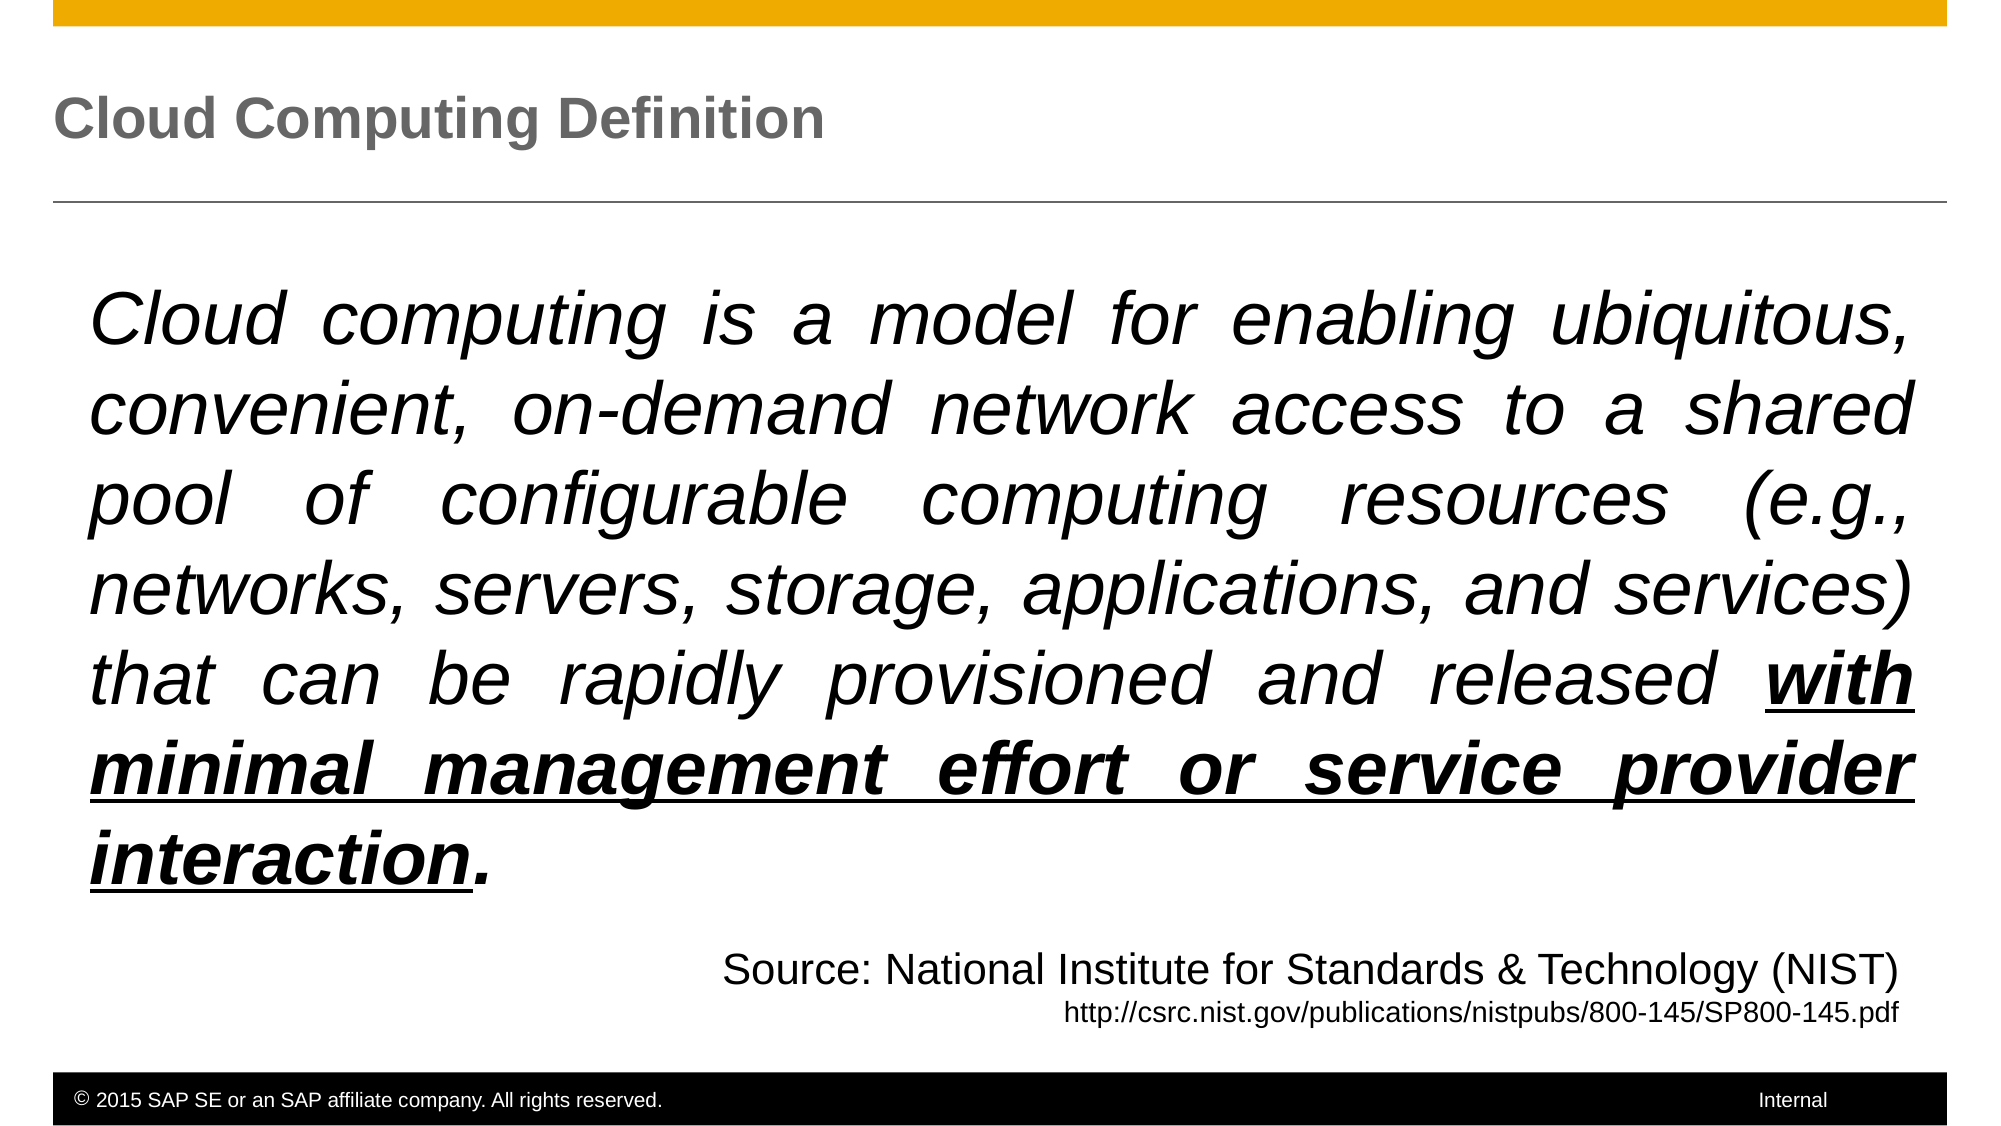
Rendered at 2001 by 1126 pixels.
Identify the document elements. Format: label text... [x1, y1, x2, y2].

text_box Source: National Institute for Standards & Technology (NIST) http://csrc.nist.gov/publications/nistpubs/800-145/SP800-145.pdf [650, 933, 1916, 1036]
text_box Cloud computing is a model for enabling ubiquitous, convenient, on-demand network access to a shared pool of configurable computing resources (e.g., networks, servers, storage, applications, and services) that can be rapidly provisioned and released with minimal management effort or service provider interaction. [75, 262, 1930, 935]
title Cloud Computing Definition [53, 53, 1947, 178]
